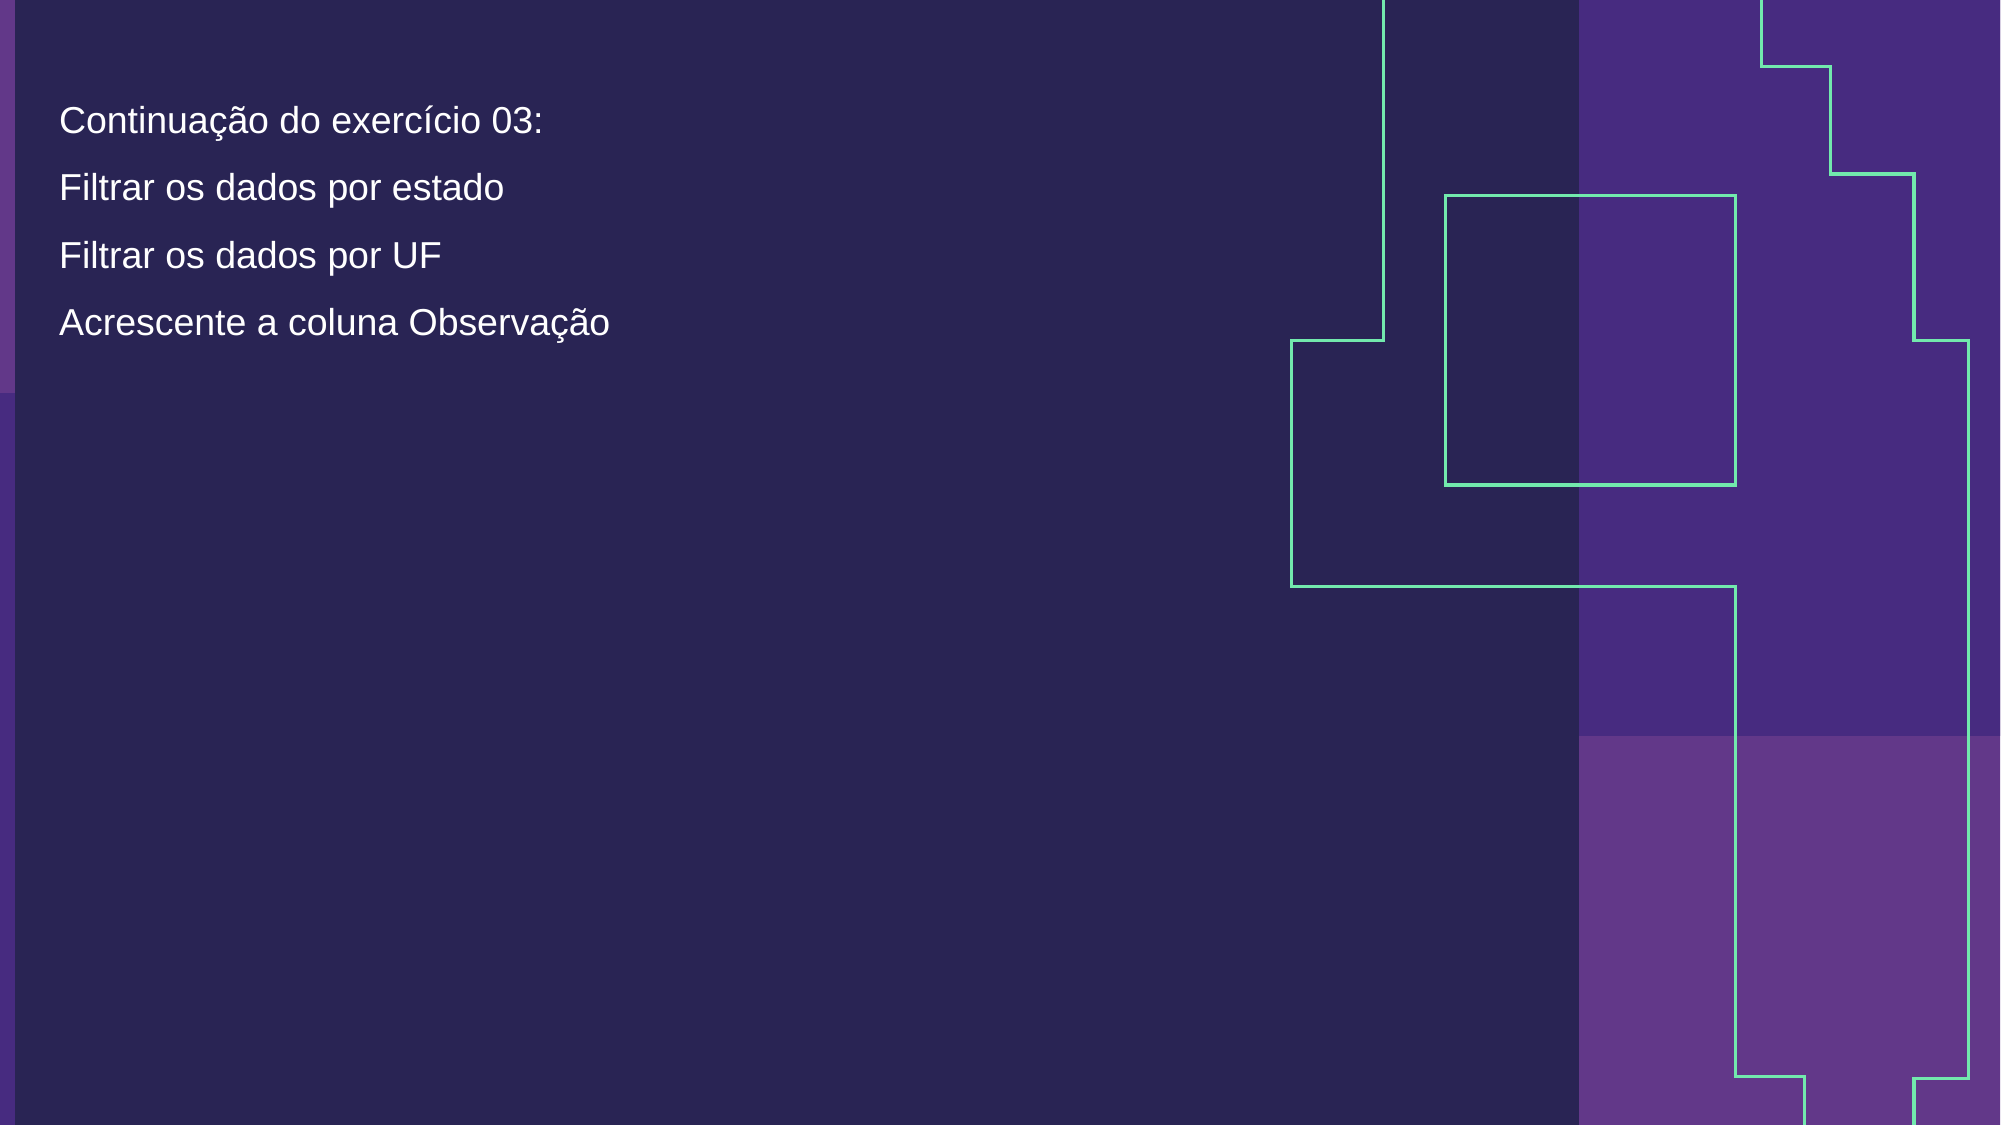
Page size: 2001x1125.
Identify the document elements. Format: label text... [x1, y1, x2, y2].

text_box Continuação do exercício 03: Filtrar os dados por estado Filtrar os dados por UF Acrescente a coluna Observação [44, 65, 1200, 351]
